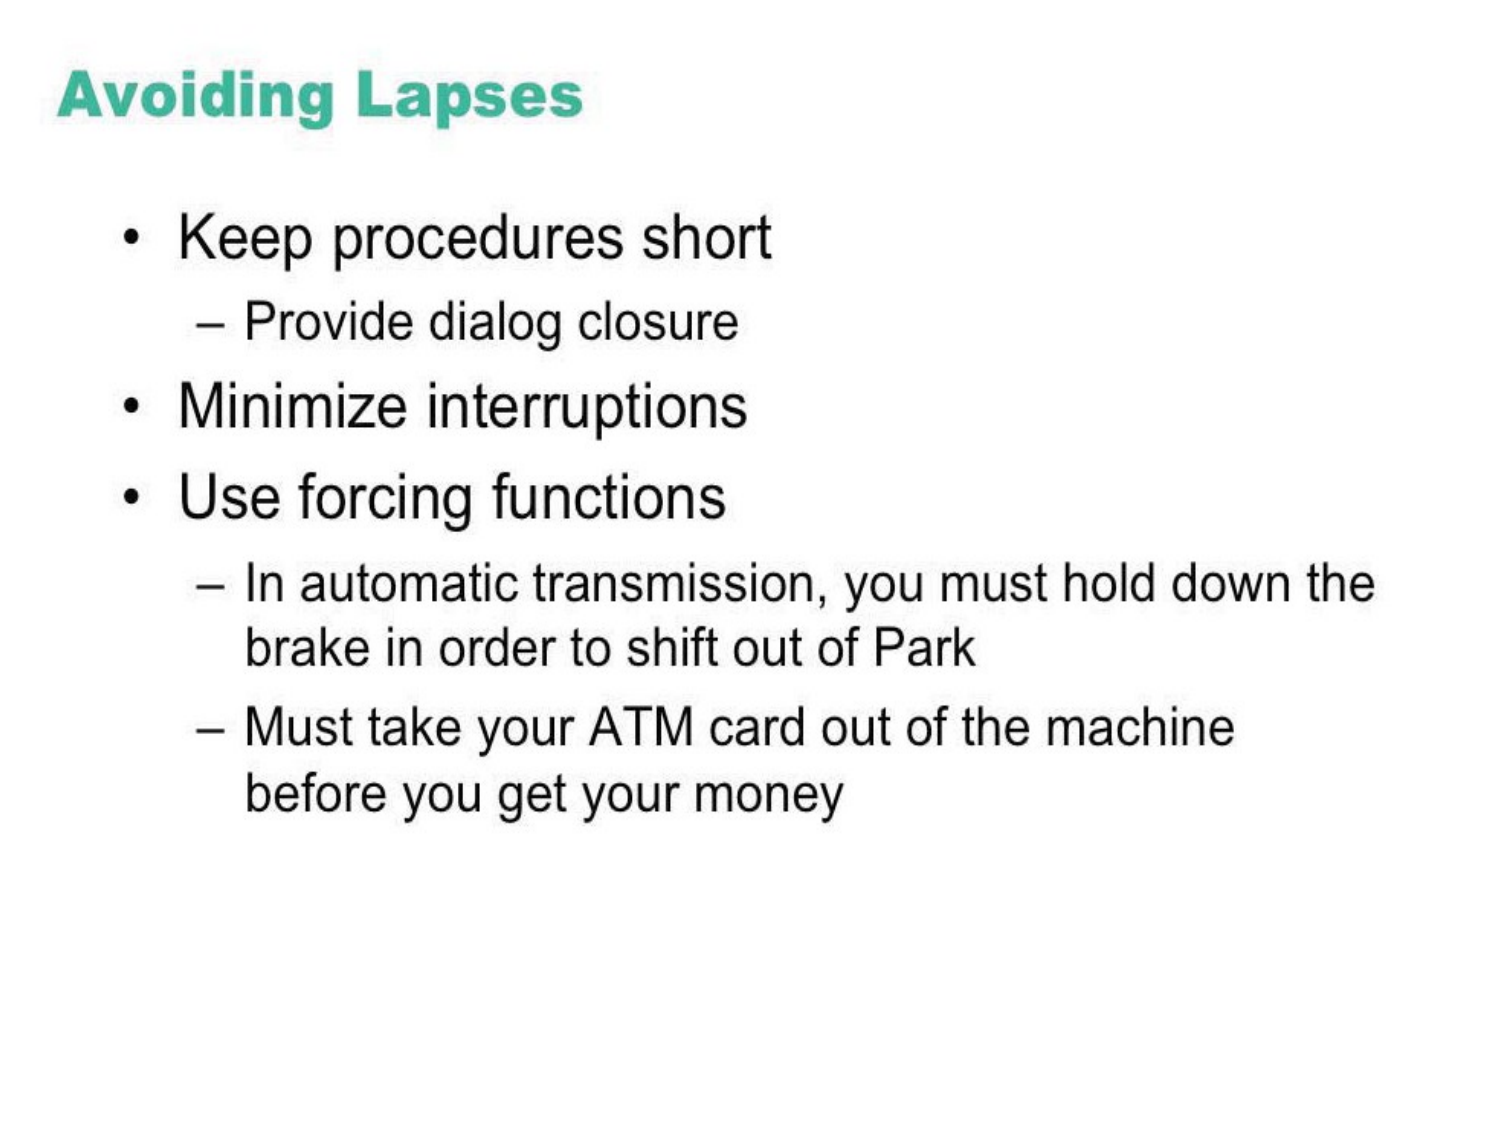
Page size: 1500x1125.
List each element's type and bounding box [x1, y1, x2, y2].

text_box [0, 0, 1498, 1123]
